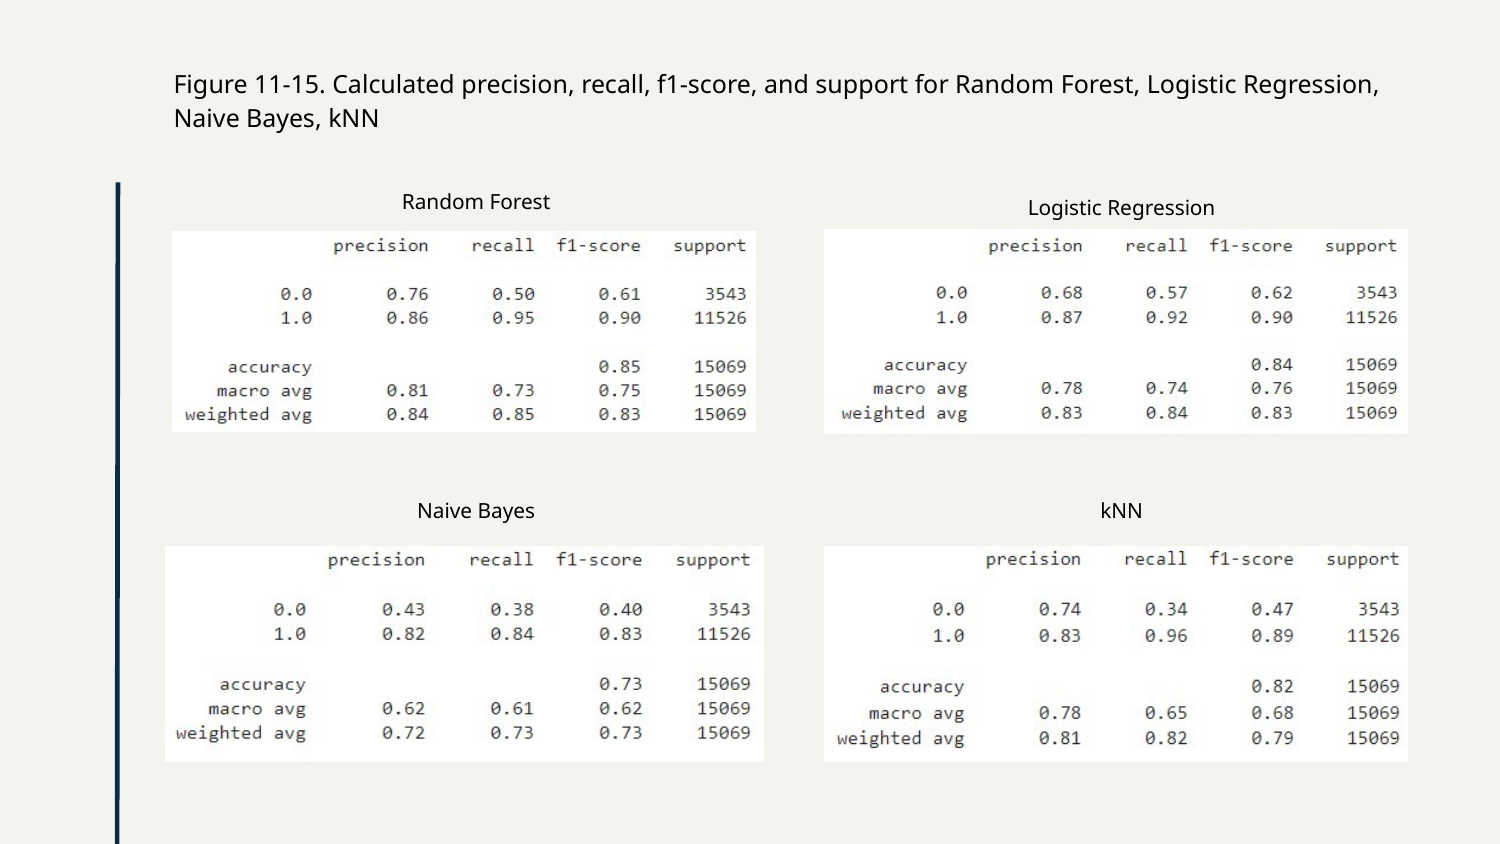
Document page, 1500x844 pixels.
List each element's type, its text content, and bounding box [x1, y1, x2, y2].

picture [823, 229, 1409, 435]
text_box Random Forest [299, 175, 653, 226]
picture [171, 231, 757, 433]
picture [823, 546, 1409, 762]
text_box Naive Bayes [299, 484, 653, 535]
title Figure 11-15. Calculated precision, recall, f1-score, and support for Random Forest, Logistic Regression, Naive Bayes, kNN [158, 76, 1425, 155]
text_box Logistic Regression [944, 182, 1299, 228]
text_box kNN [944, 484, 1299, 535]
picture [164, 546, 764, 762]
